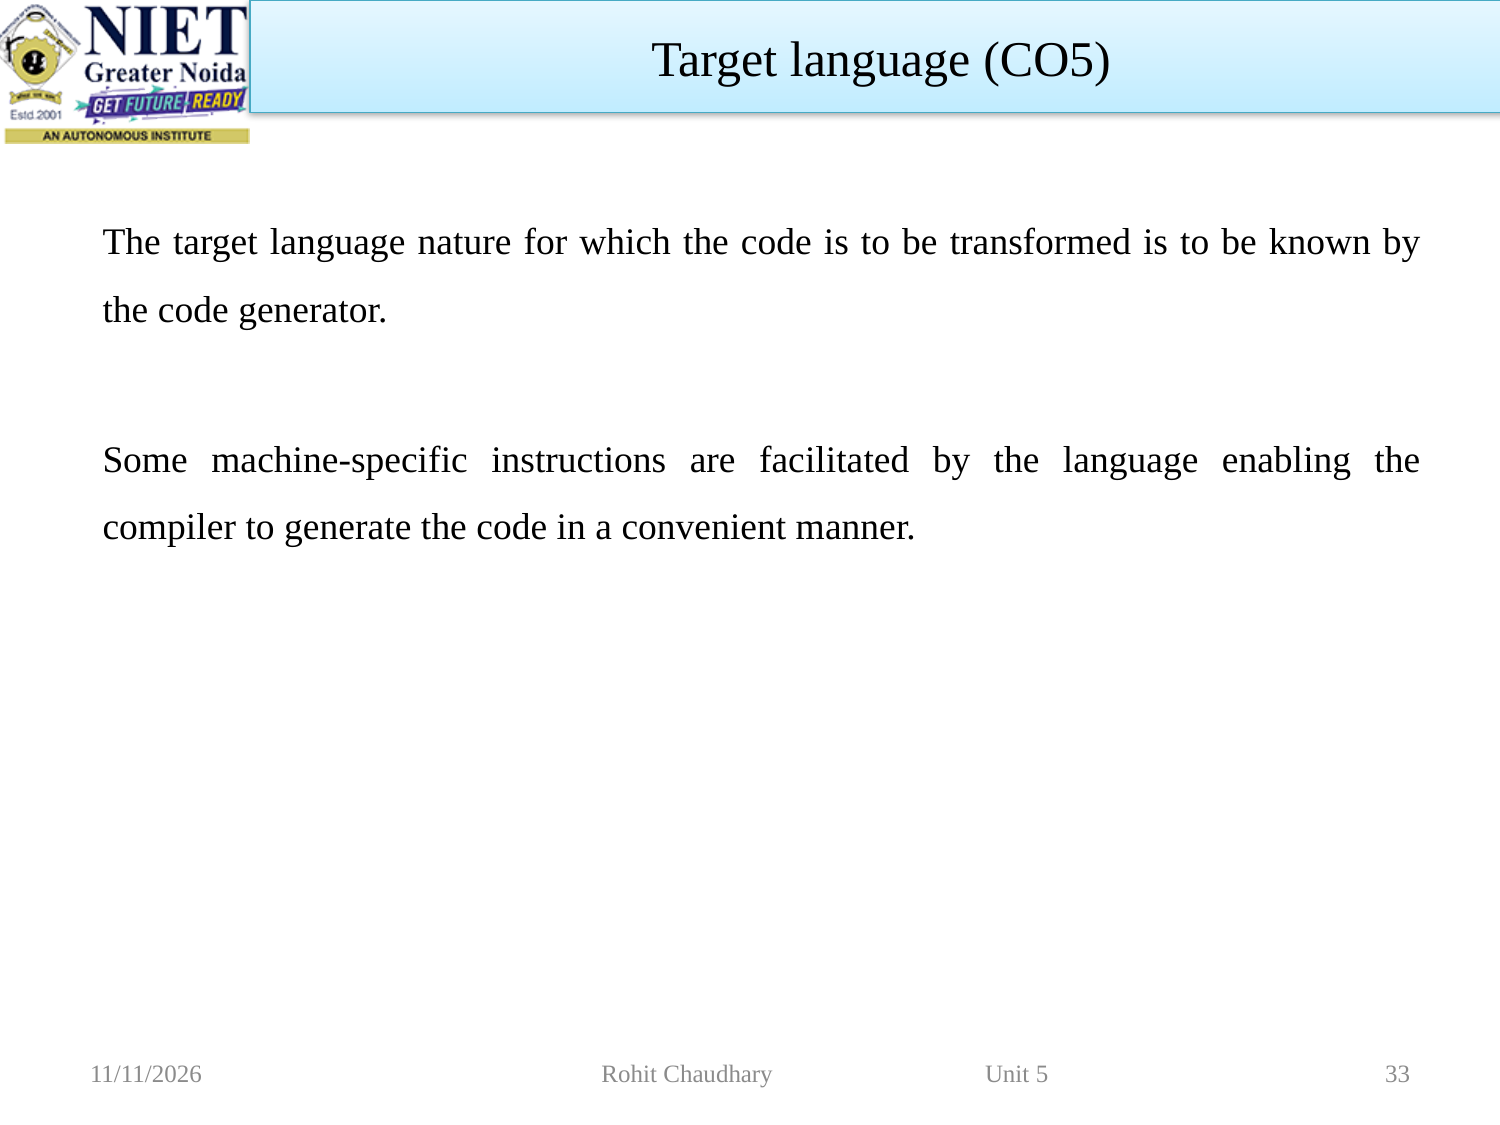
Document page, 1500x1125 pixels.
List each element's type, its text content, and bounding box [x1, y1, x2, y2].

picture [0, 4, 250, 144]
slide_number 33 [1238, 1042, 1425, 1103]
footer Rohit Chaudhary Unit 5 [412, 1042, 1238, 1103]
list The target language nature for which the code is to be transformed is to be known by the code generator. Some machine-specific instructions are facilitated by the language enabling the compiler to generate the code in a convenient manner. [87, 187, 1438, 930]
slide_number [75, 1042, 412, 1103]
text_box Target language (CO5) [249, 0, 1500, 113]
